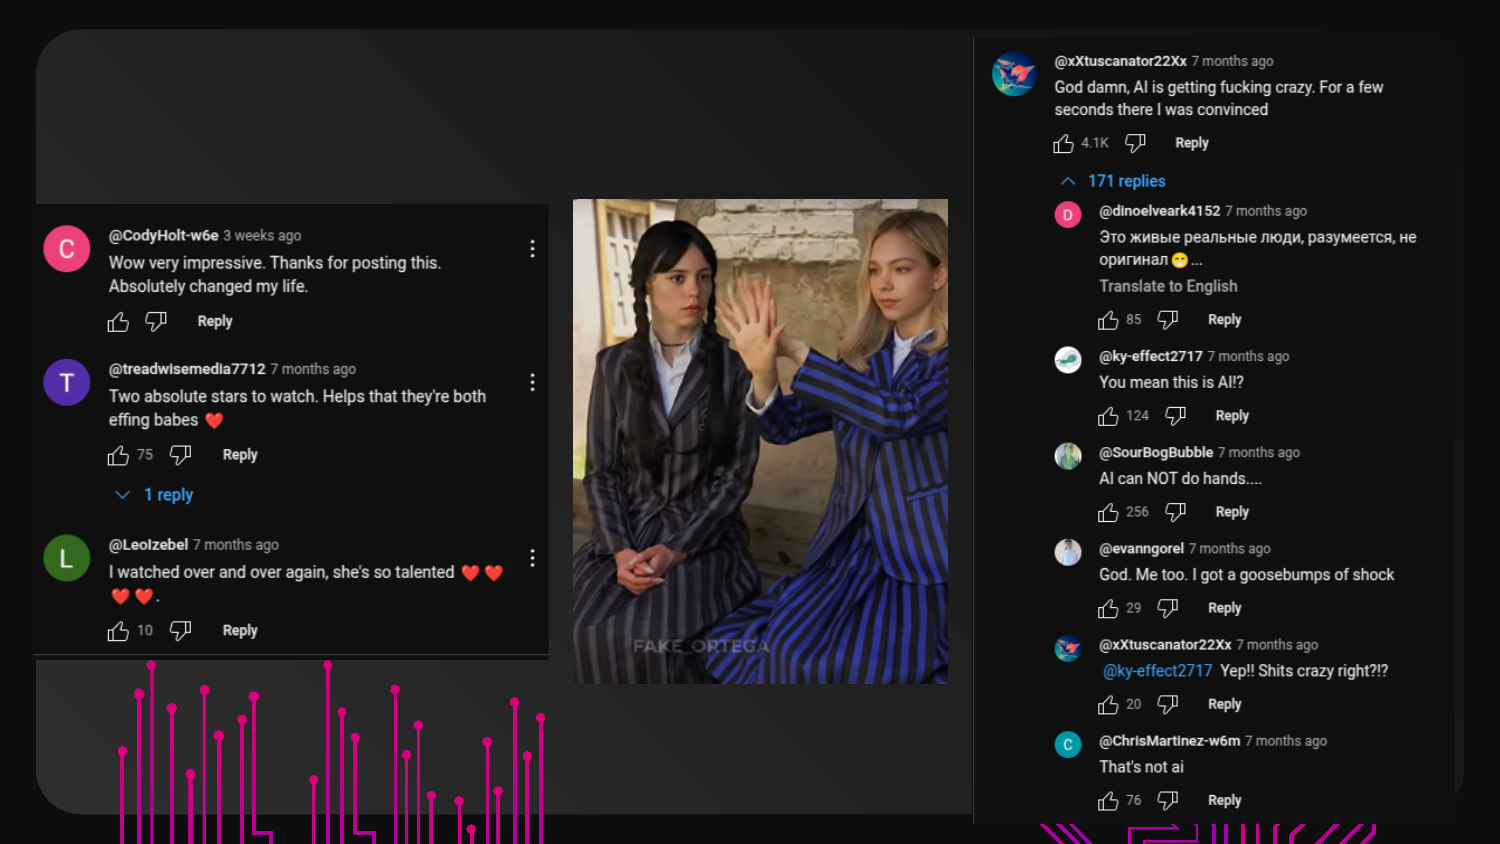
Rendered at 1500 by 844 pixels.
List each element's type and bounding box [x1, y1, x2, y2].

picture [32, 204, 549, 680]
picture [972, 38, 1456, 824]
picture [573, 199, 948, 685]
